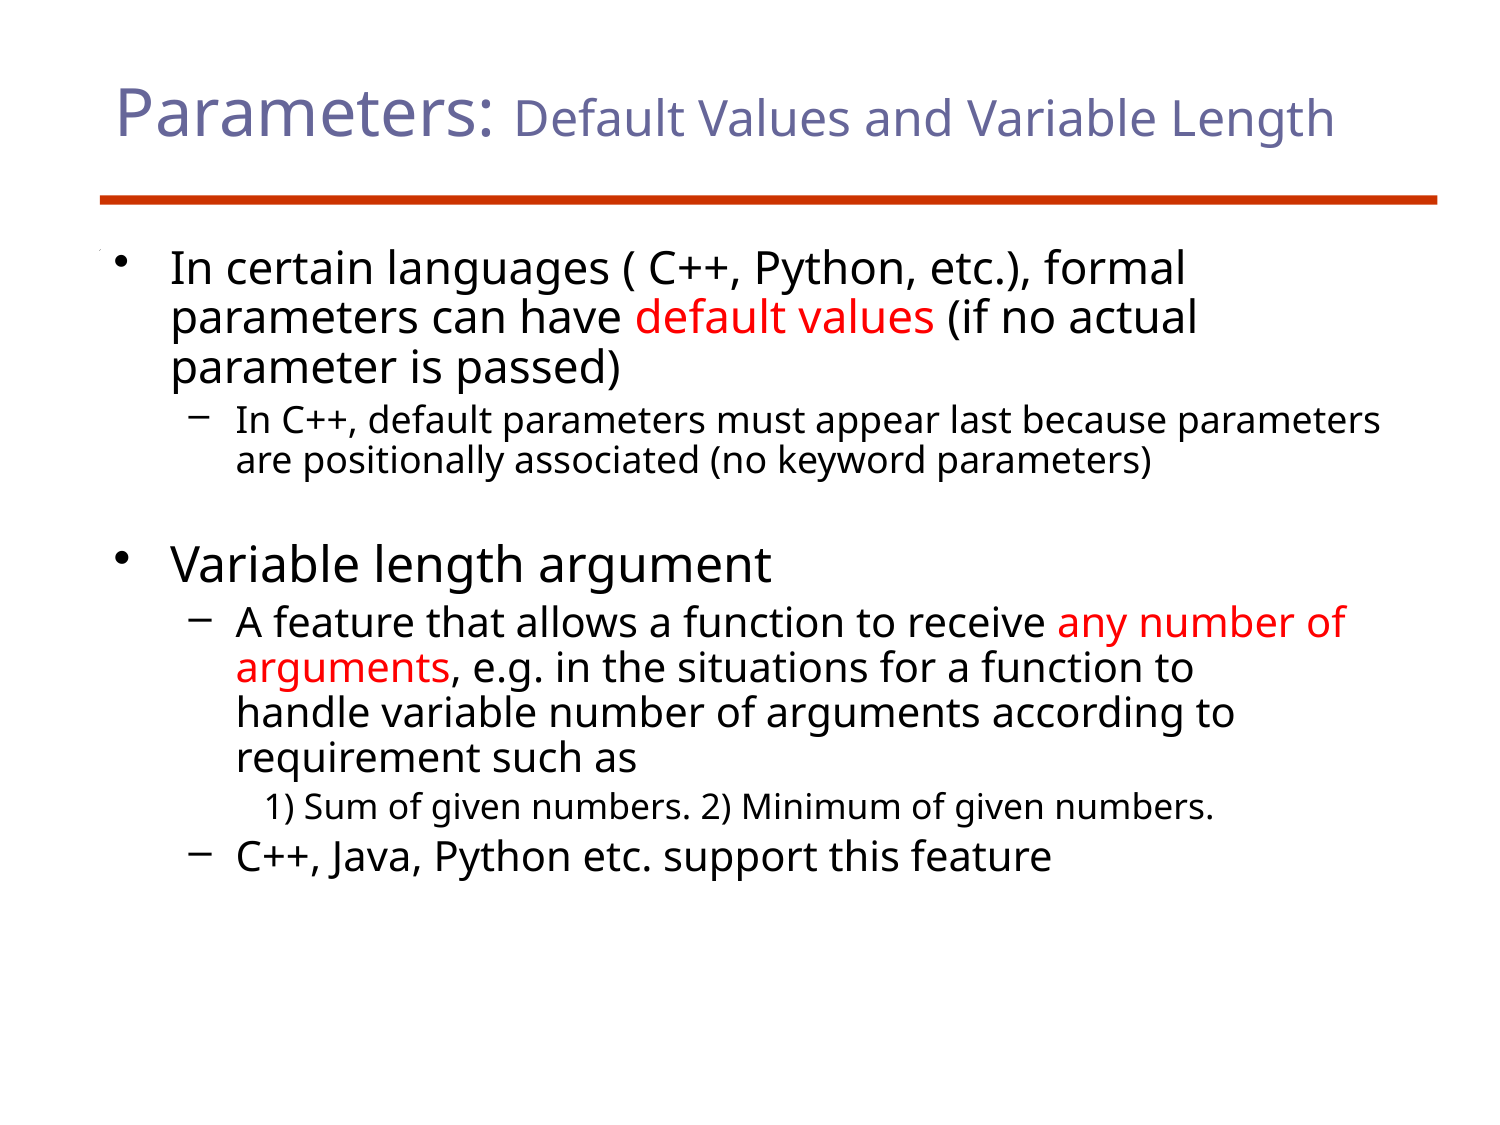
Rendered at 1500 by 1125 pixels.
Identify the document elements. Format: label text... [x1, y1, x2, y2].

list In certain languages ( C++, Python, etc.), formal parameters can have default values (if no actual parameter is passed) In C++, default parameters must appear last because parameters are positionally associated (no keyword parameters) Variable length argument A feature that allows a function to receive any number of arguments, e.g. in the situations for a function to handle variable number of arguments according to requirement such as 1) Sum of given numbers. 2) Minimum of given numbers. C++, Java, Python etc. support this feature [98, 237, 1437, 988]
title Parameters: Default Values and Variable Length [99, 62, 1438, 250]
